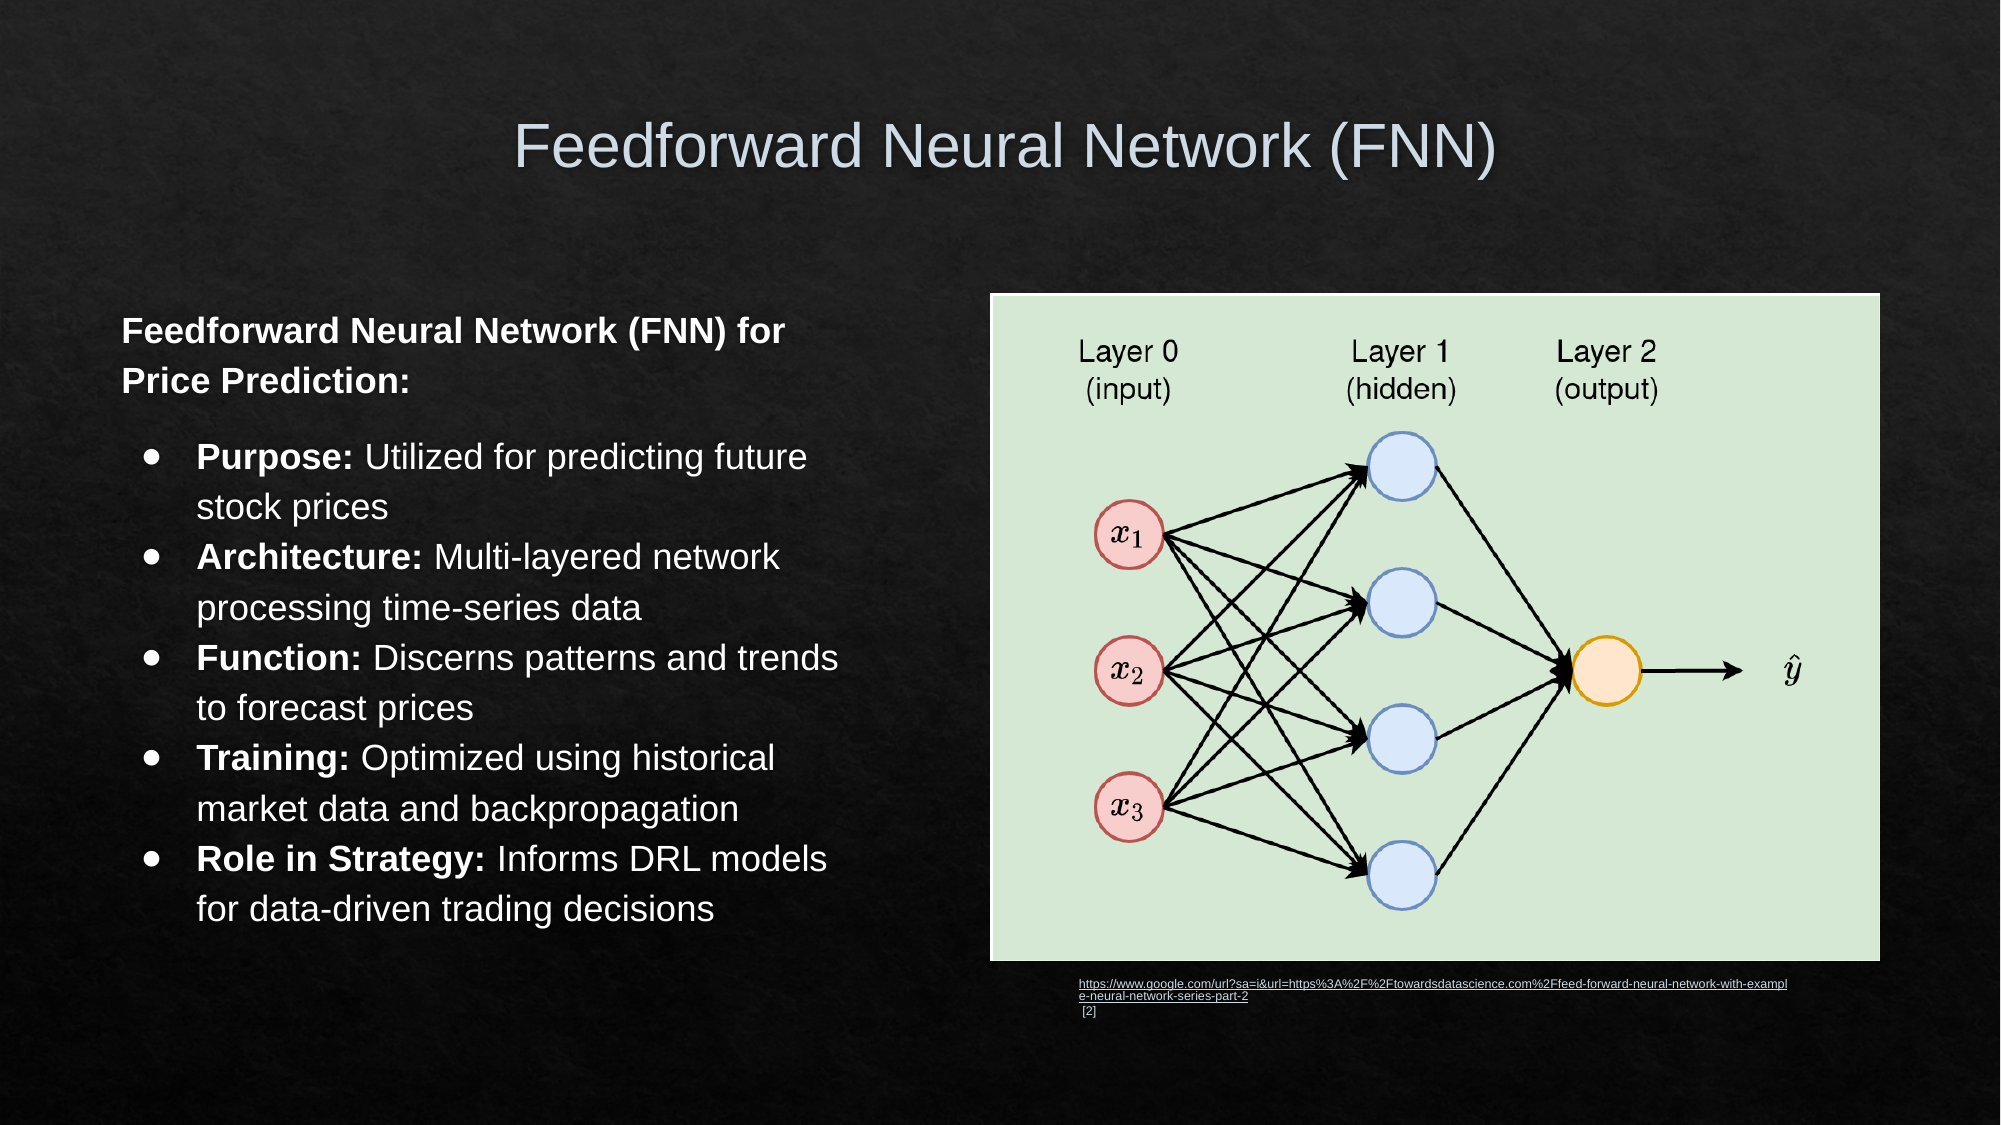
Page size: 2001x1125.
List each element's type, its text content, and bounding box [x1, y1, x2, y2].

picture [0, 0, 2001, 1125]
text_box https://www.google.com/url?sa=i&url=https%3A%2F%2Ftowardsdatascience.com%2Ffeed-forward-neural-network-with-example-neural-network-series-part-2 [2] [1063, 969, 1807, 992]
list Feedforward Neural Network (FNN) for Price Prediction: Purpose: Utilized for predicting future stock prices Architecture: Multi-layered network processing time-series data Function: Discerns patterns and trends to forecast prices Training: Optimized using historical market data and backpropagation Role in Strategy: Informs DRL models for data-driven trading decisions [106, 293, 887, 1047]
title Feedforward Neural Network (FNN) [157, 44, 1856, 251]
